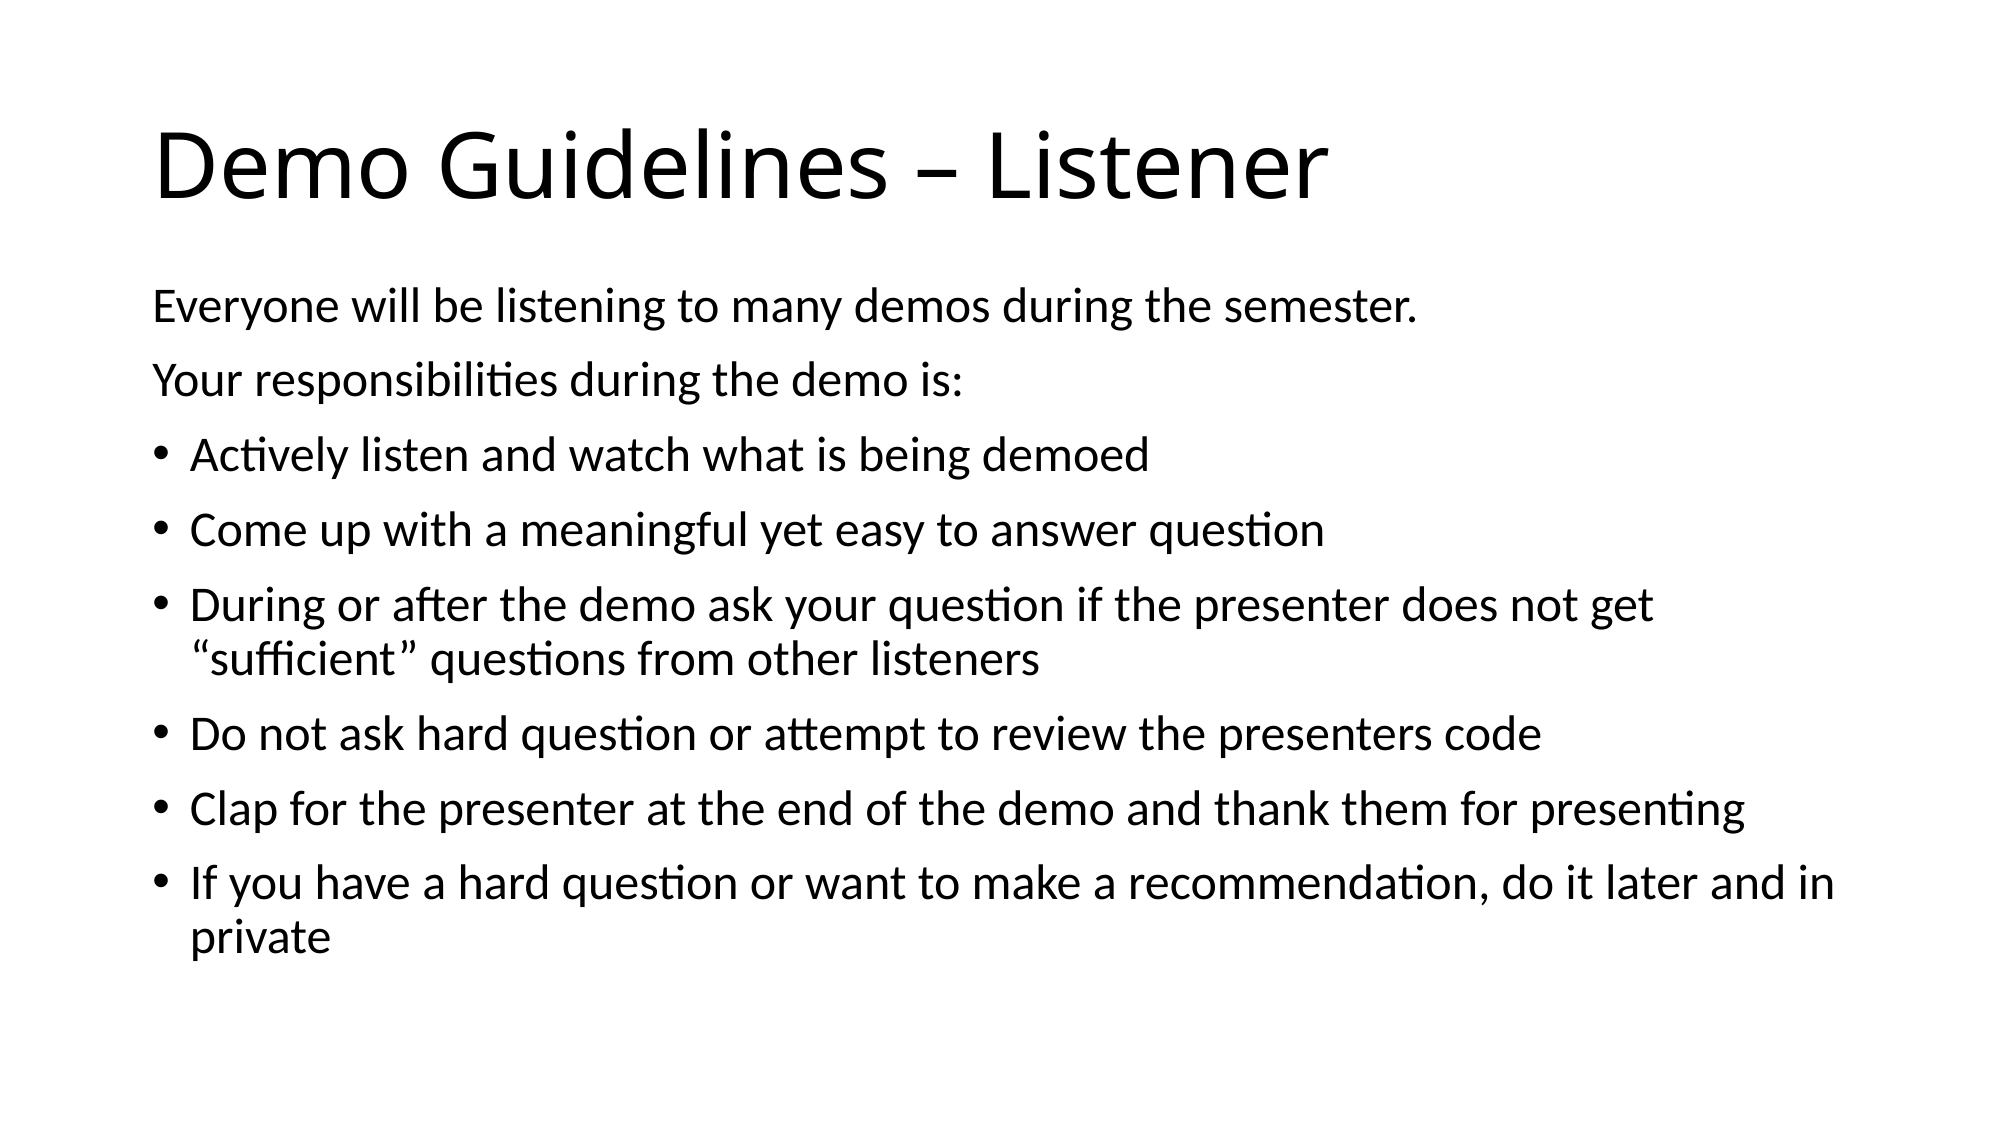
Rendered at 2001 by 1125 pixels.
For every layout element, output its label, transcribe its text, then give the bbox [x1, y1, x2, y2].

title Demo Guidelines – Listener [137, 59, 1863, 271]
list Everyone will be listening to many demos during the semester. Your responsibilities during the demo is: Actively listen and watch what is being demoed Come up with a meaningful yet easy to answer question During or after the demo ask your question if the presenter does not get “sufficient” questions from other listeners Do not ask hard question or attempt to review the presenters code Clap for the presenter at the end of the demo and thank them for presenting If you have a hard question or want to make a recommendation, do it later and in private [137, 271, 1863, 1014]
